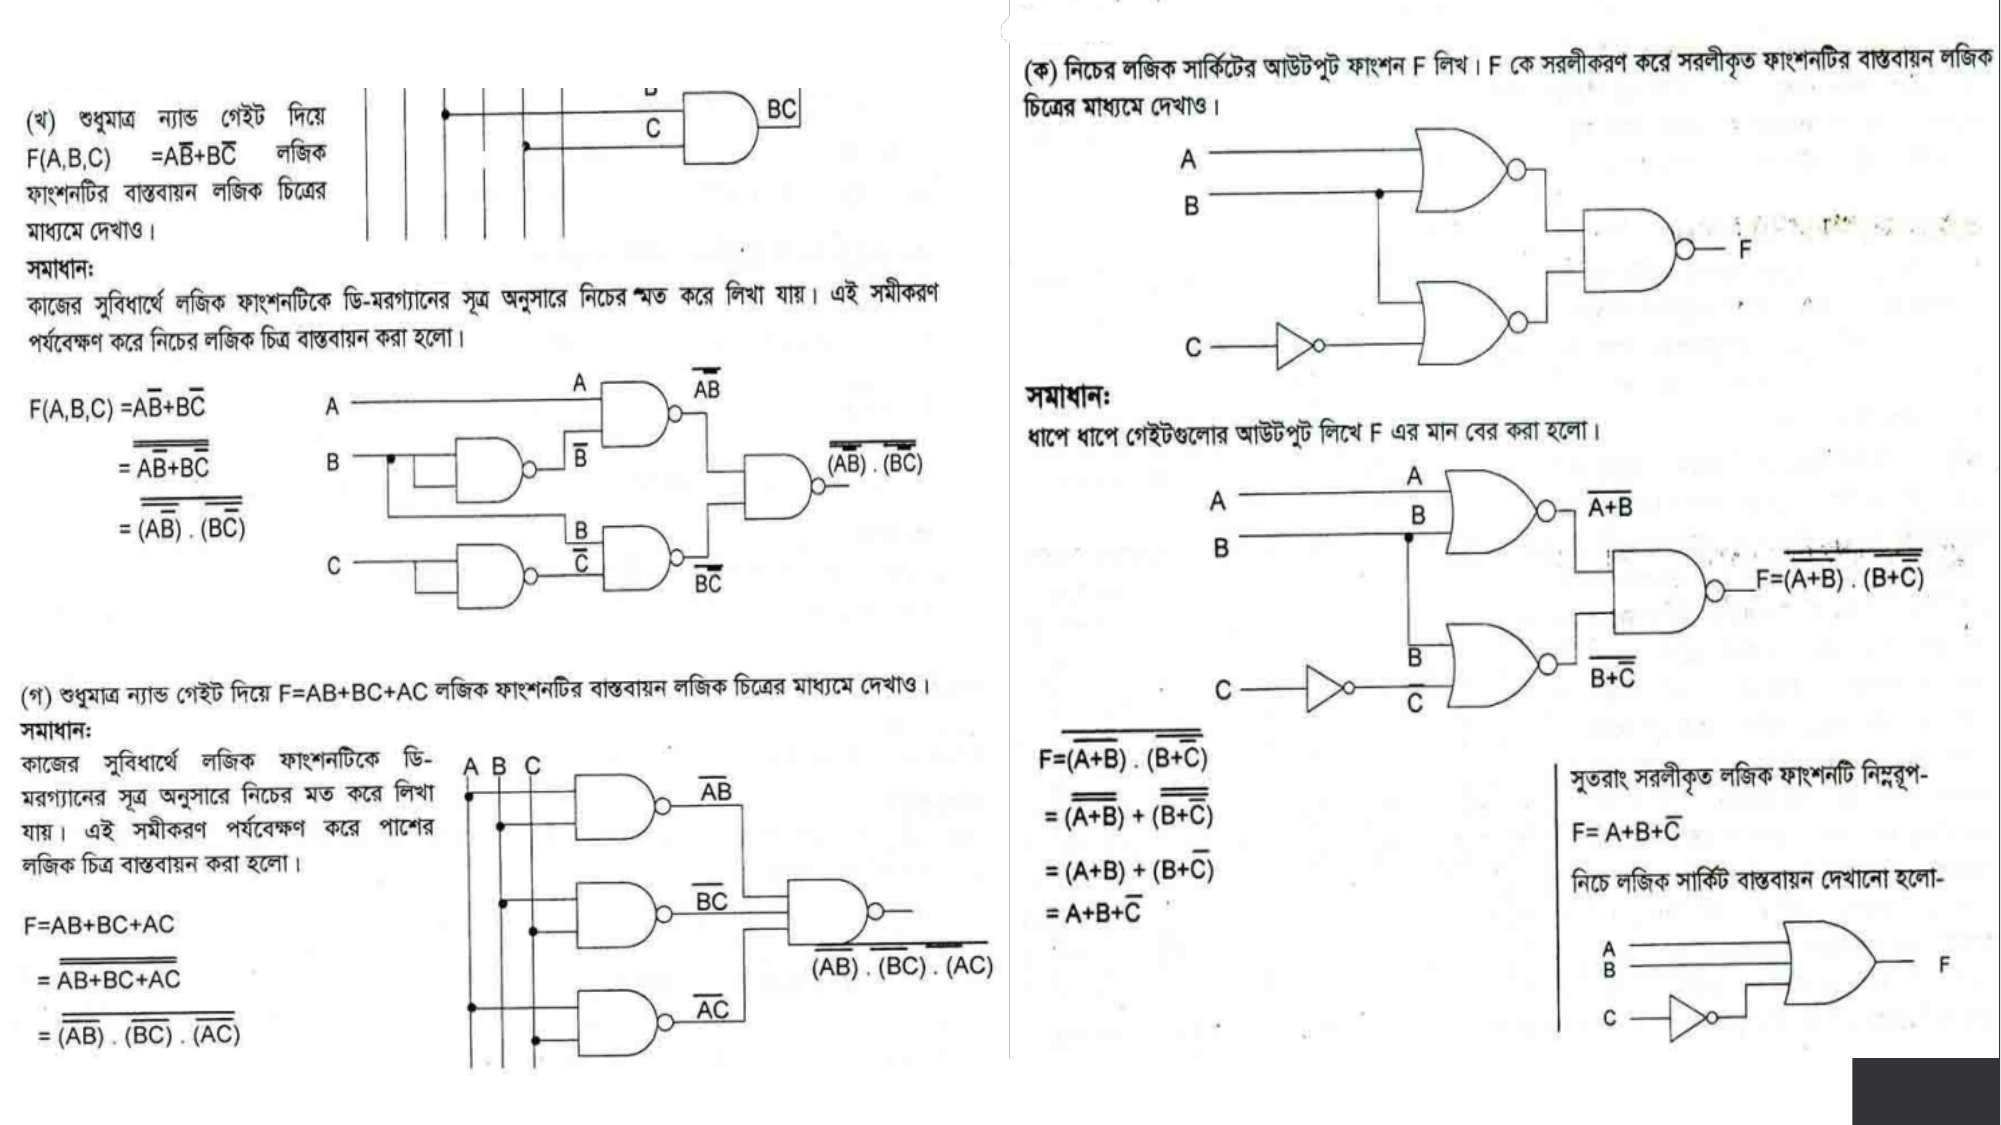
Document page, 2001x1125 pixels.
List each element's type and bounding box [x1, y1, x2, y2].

picture [7, 0, 1999, 1084]
picture [7, 88, 977, 625]
text_box [447, 80, 825, 246]
